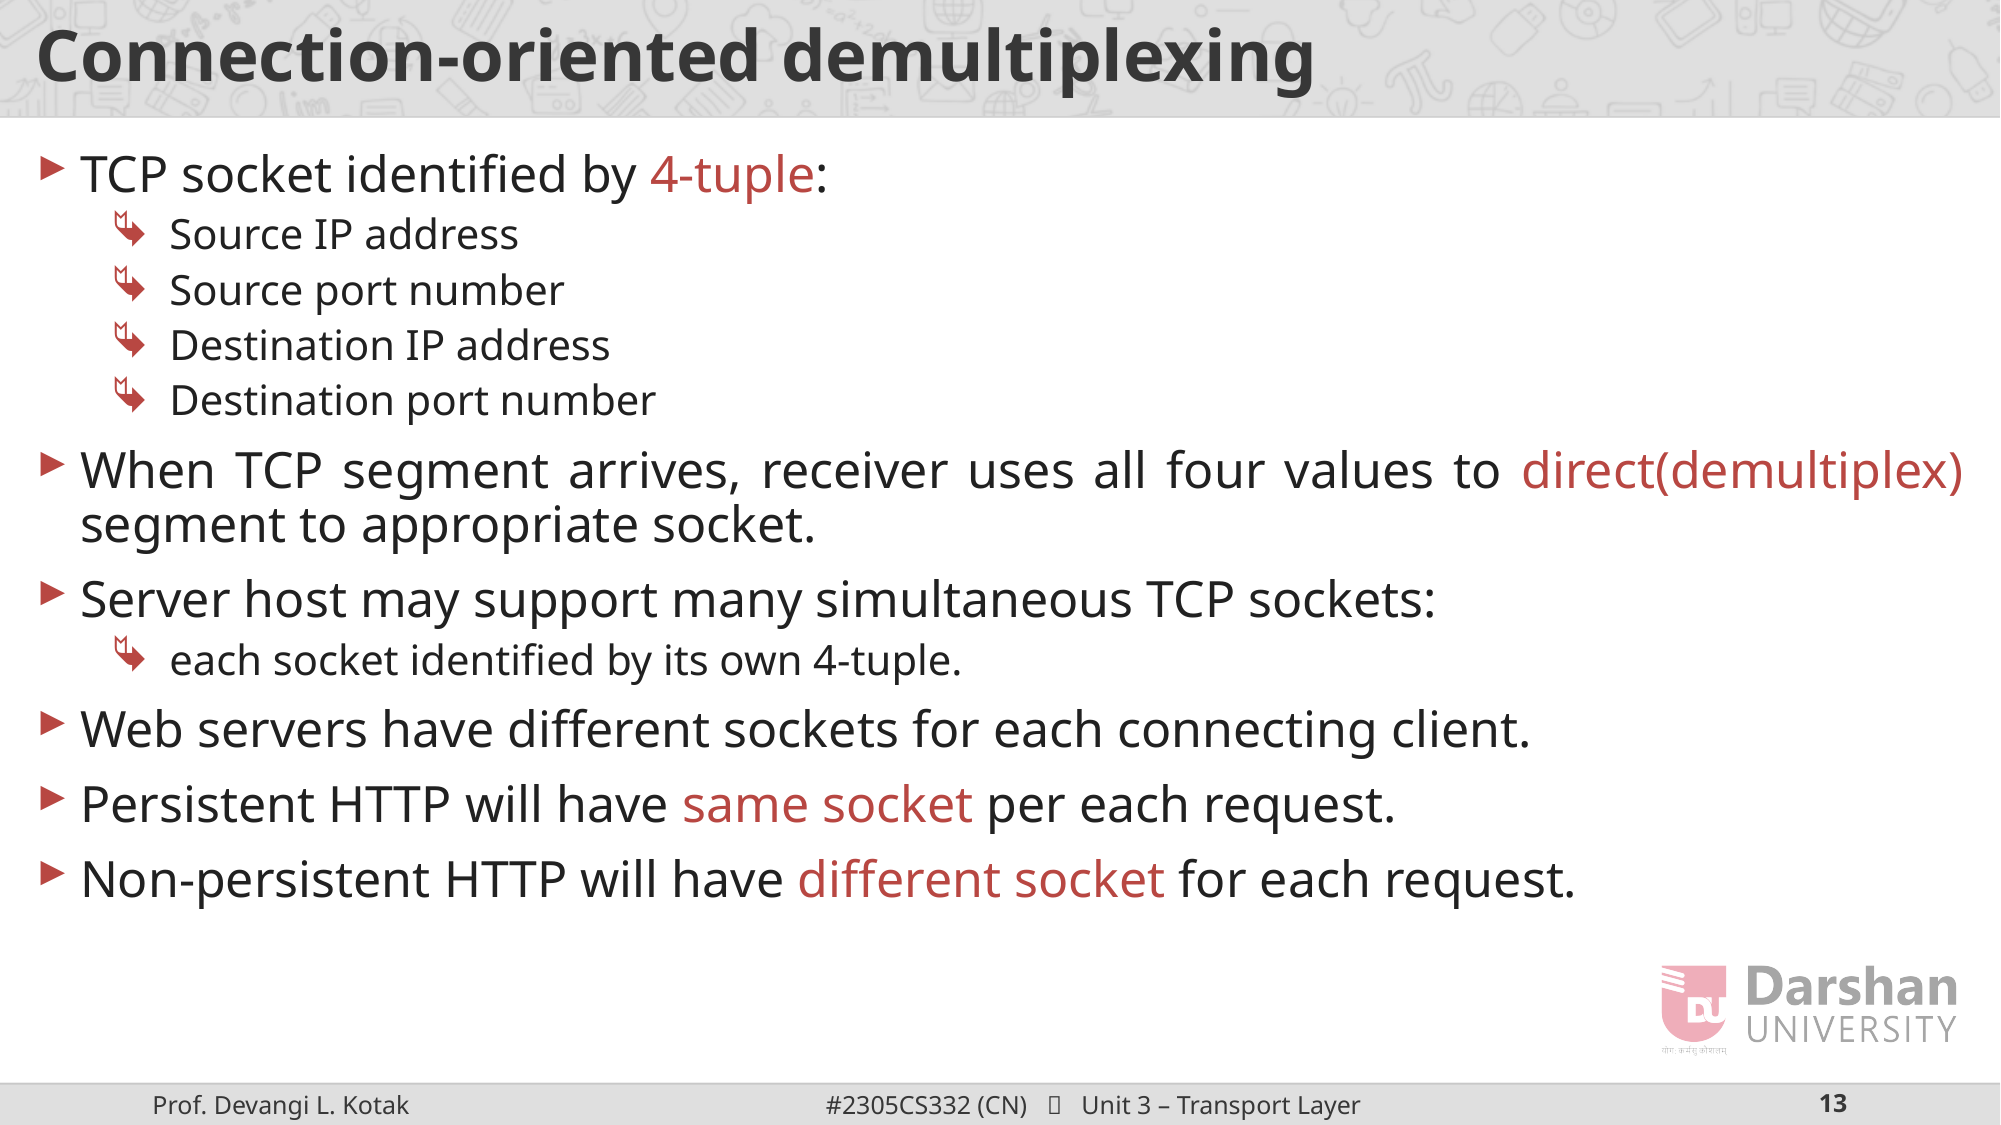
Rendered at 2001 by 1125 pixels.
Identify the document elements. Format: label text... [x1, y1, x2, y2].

title Connection-oriented demultiplexing [0, 0, 2000, 117]
list TCP socket identified by 4-tuple: Source IP address Source port number Destination IP address Destination port number When TCP segment arrives, receiver uses all four values to direct(demultiplex) segment to appropriate socket. Server host may support many simultaneous TCP sockets: each socket identified by its own 4-tuple. Web servers have different sockets for each connecting client. Persistent HTTP will have same socket per each request. Non-persistent HTTP will have different socket for each request. [21, 141, 1979, 1059]
text_box [1637, 937, 1981, 1082]
